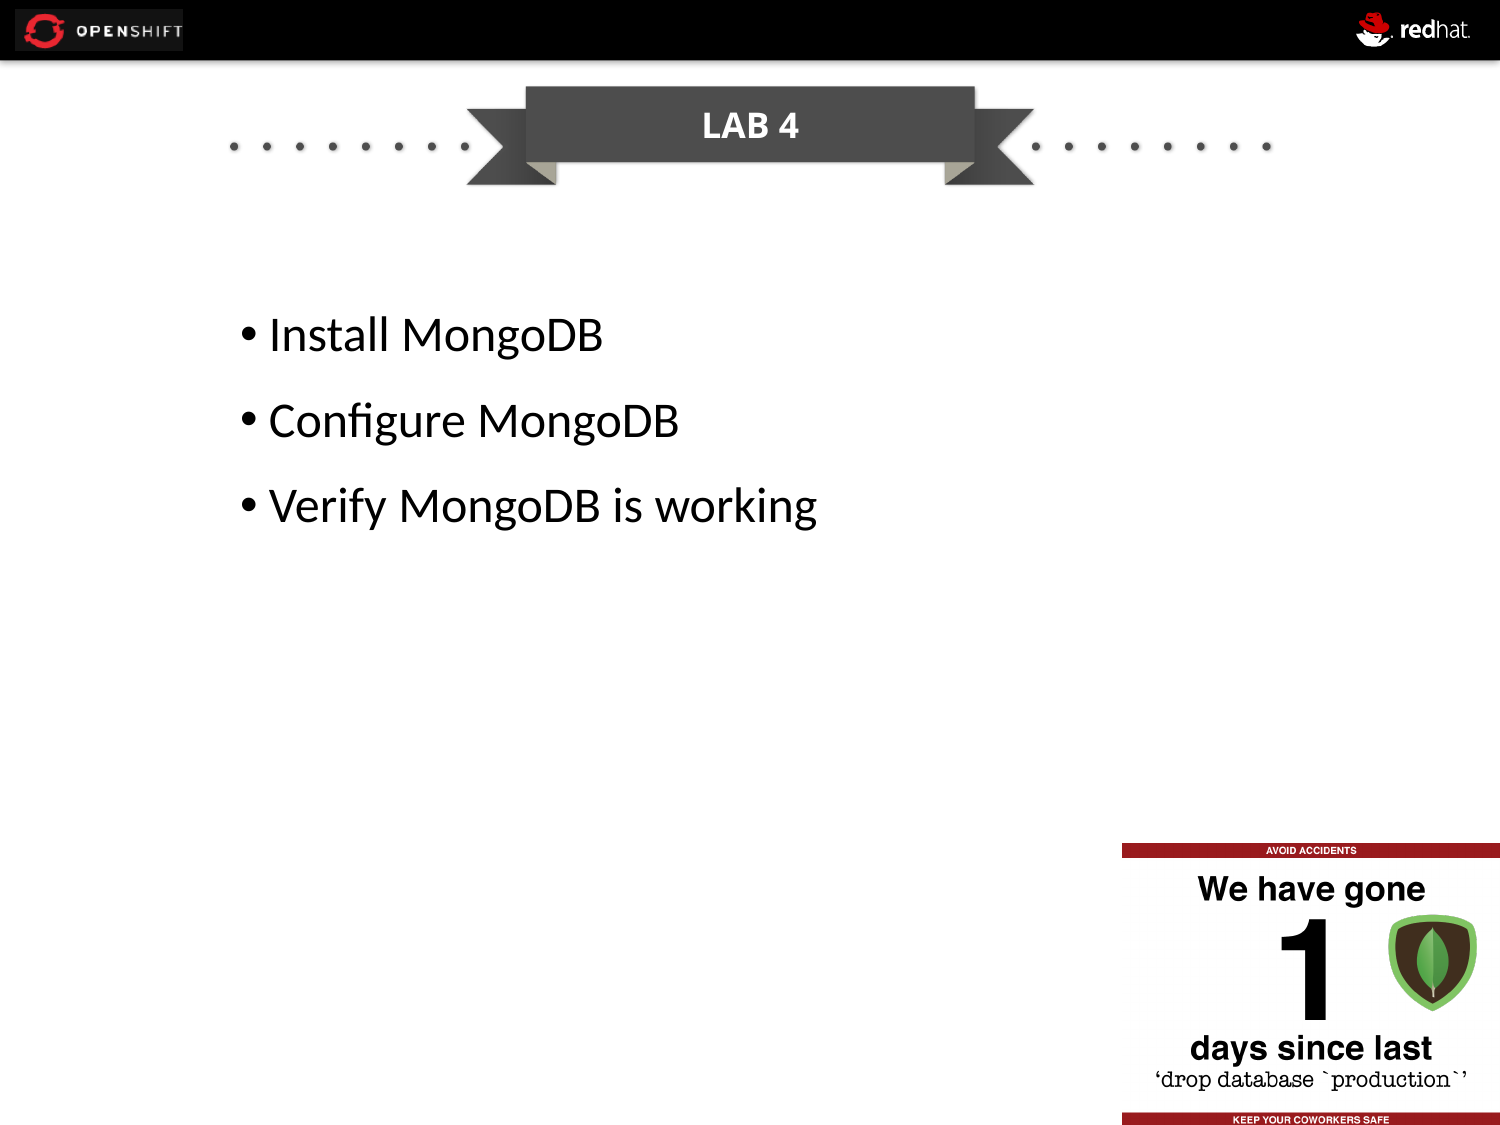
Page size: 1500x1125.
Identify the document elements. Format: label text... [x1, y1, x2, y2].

picture [1122, 843, 1500, 1125]
text_box Install MongoDB Configure MongoDB Verify MongoDB is working [225, 299, 833, 542]
picture [15, 9, 183, 51]
picture [1355, 8, 1470, 47]
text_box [116, 83, 1383, 193]
